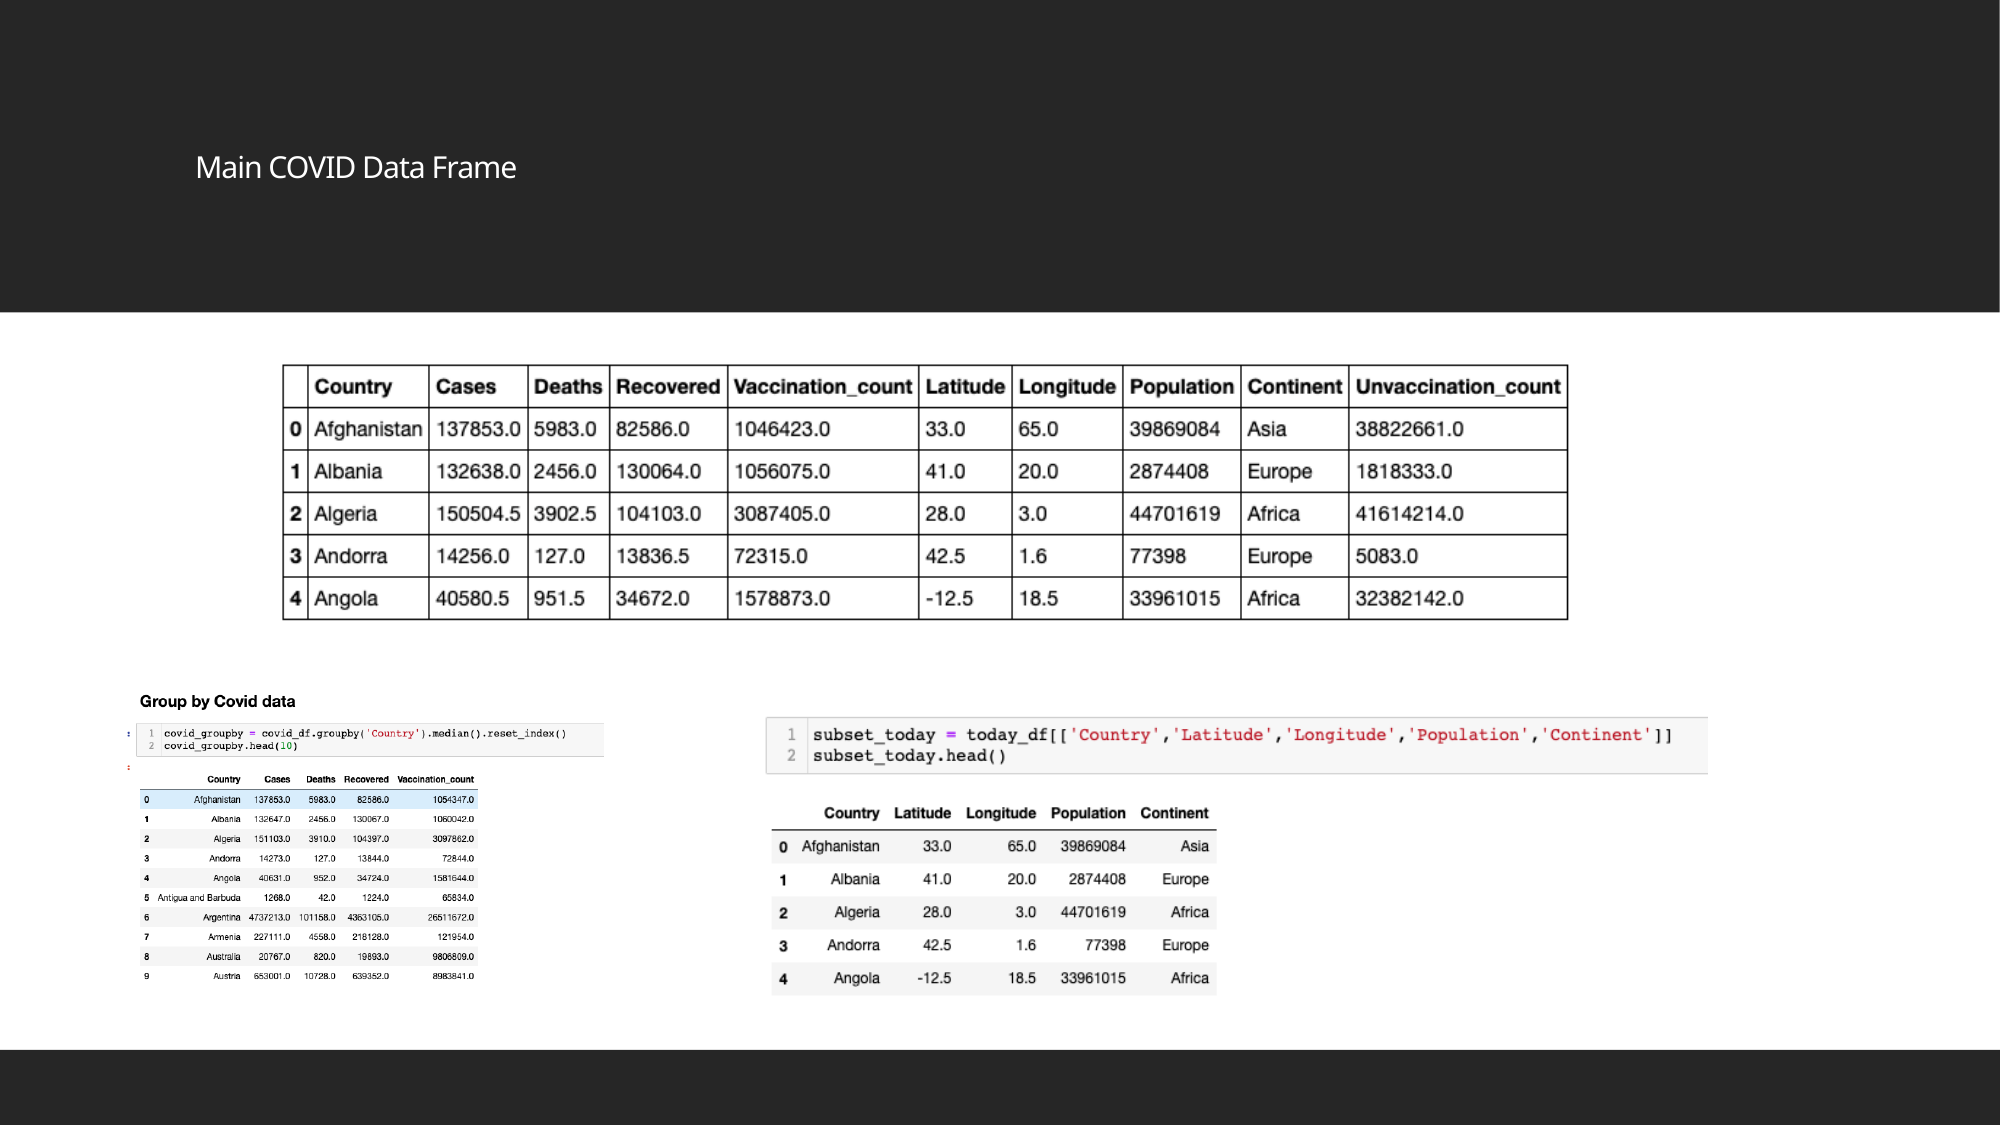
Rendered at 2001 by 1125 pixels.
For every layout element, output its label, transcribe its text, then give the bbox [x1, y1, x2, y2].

text_box [0, 1049, 2000, 1125]
picture [127, 689, 605, 993]
list [180, 313, 1333, 486]
text_box [0, 0, 2000, 314]
picture [755, 706, 1709, 1010]
picture [271, 355, 1586, 632]
text_box [0, 314, 2000, 1049]
title Main COVID Data Frame [180, 47, 1830, 285]
